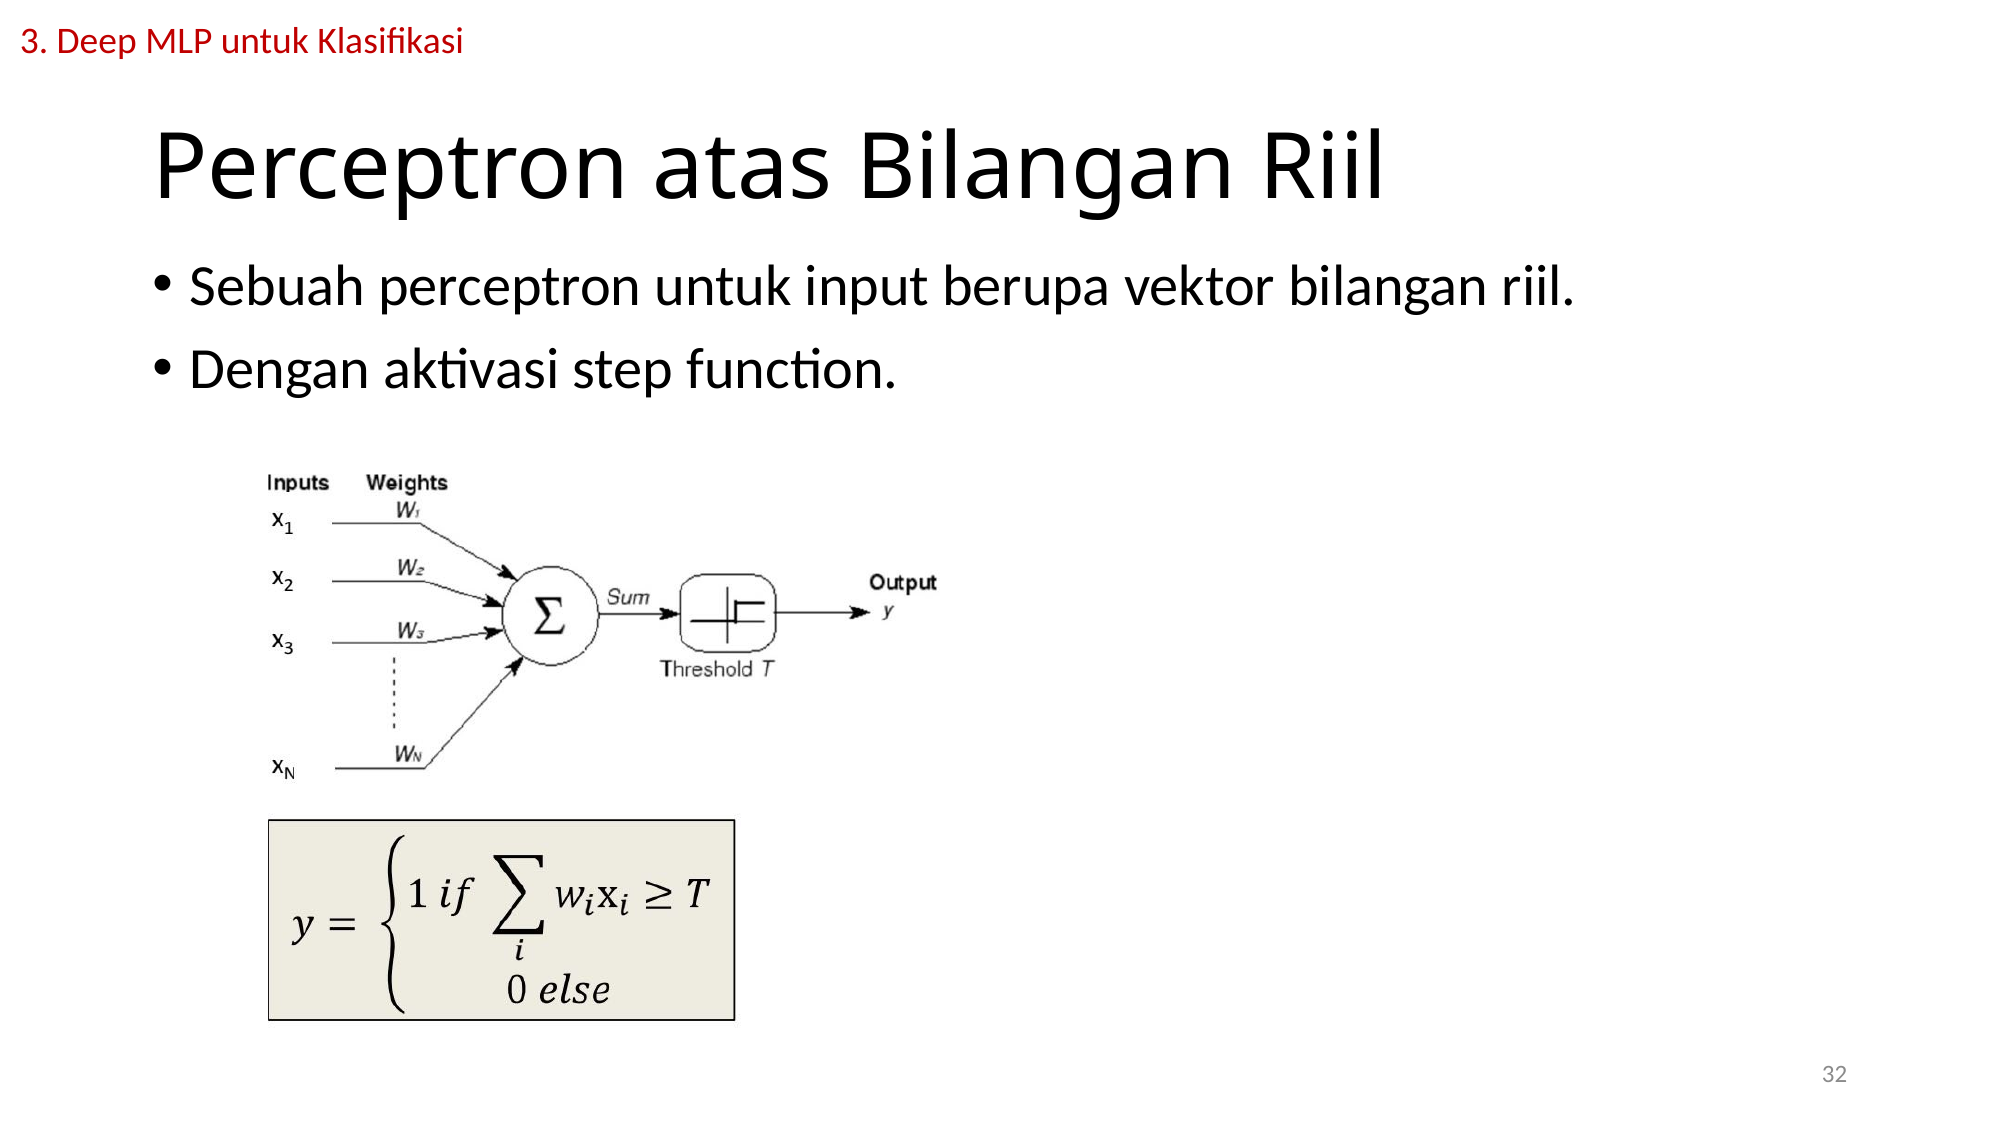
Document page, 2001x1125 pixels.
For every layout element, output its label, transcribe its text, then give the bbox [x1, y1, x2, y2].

list Sebuah perceptron untuk input berupa vektor bilangan riil. Dengan aktivasi step function. [137, 247, 1863, 961]
title Perceptron atas Bilangan Riil [137, 59, 1863, 247]
slide_number 32 [1412, 1042, 1863, 1103]
text_box 3. Deep MLP untuk Klasifikasi [5, 9, 980, 69]
picture [208, 414, 949, 1090]
